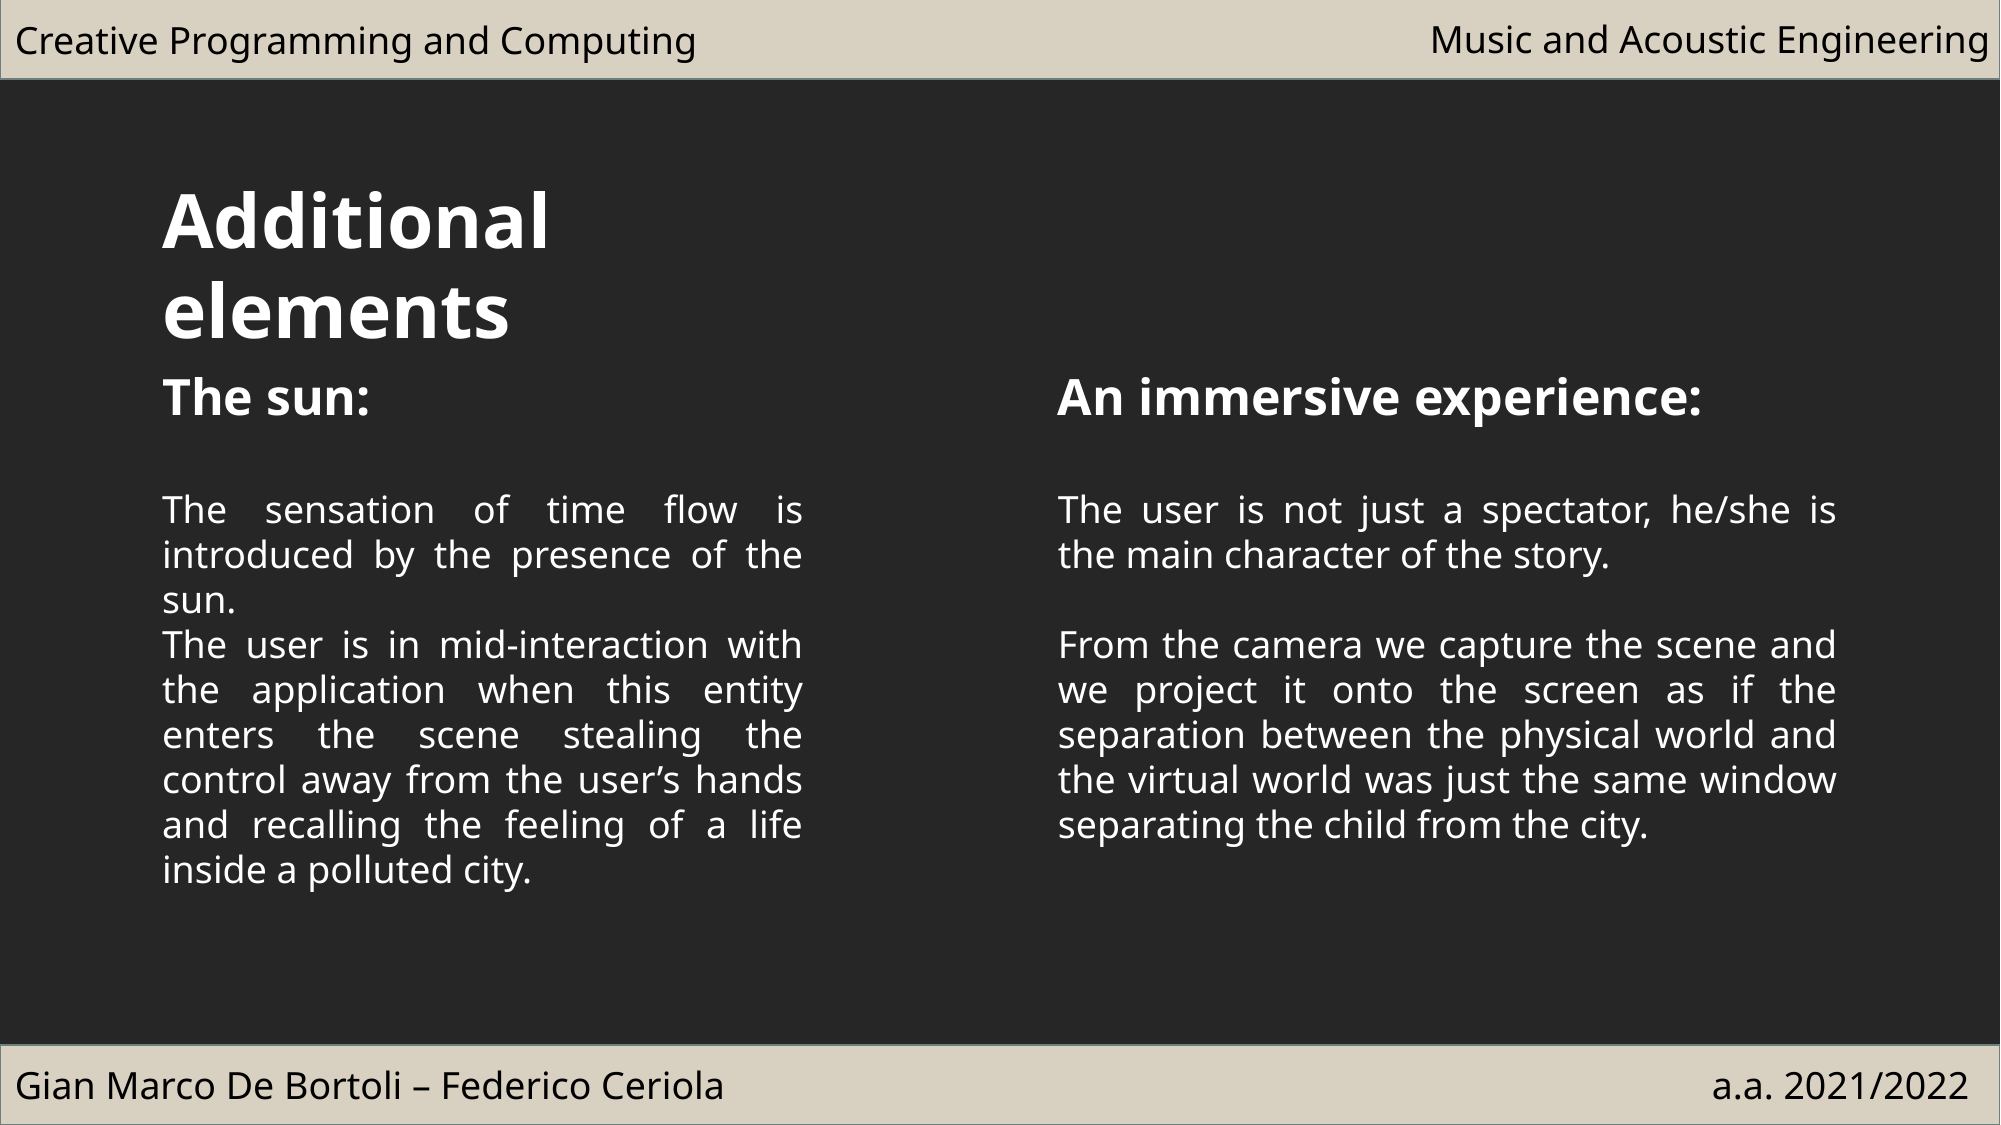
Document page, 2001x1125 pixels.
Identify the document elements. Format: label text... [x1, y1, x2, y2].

text_box Creative Programming and Computing [0, 0, 2000, 80]
text_box An immersive experience: The user is not just a spectator, he/she is the main character of the story. From the camera we capture the scene and we project it onto the screen as if the separation between the physical world and the virtual world was just the same window separating the child from the city. [1043, 358, 1853, 854]
text_box The sun: The sensation of time flow is introduced by the presence of the sun. The user is in mid-interaction with the application when this entity enters the scene stealing the control away from the user’s hands and recalling the feeling of a life inside a polluted city. [147, 358, 819, 899]
text_box Music and Acoustic Engineering [1414, 8, 2000, 69]
text_box Gian Marco De Bortoli – Federico Ceriola [0, 1044, 2000, 1125]
text_box [0, 80, 2000, 1044]
text_box Additional elements [147, 165, 901, 361]
text_box a.a. 2021/2022 [1697, 1054, 1985, 1115]
